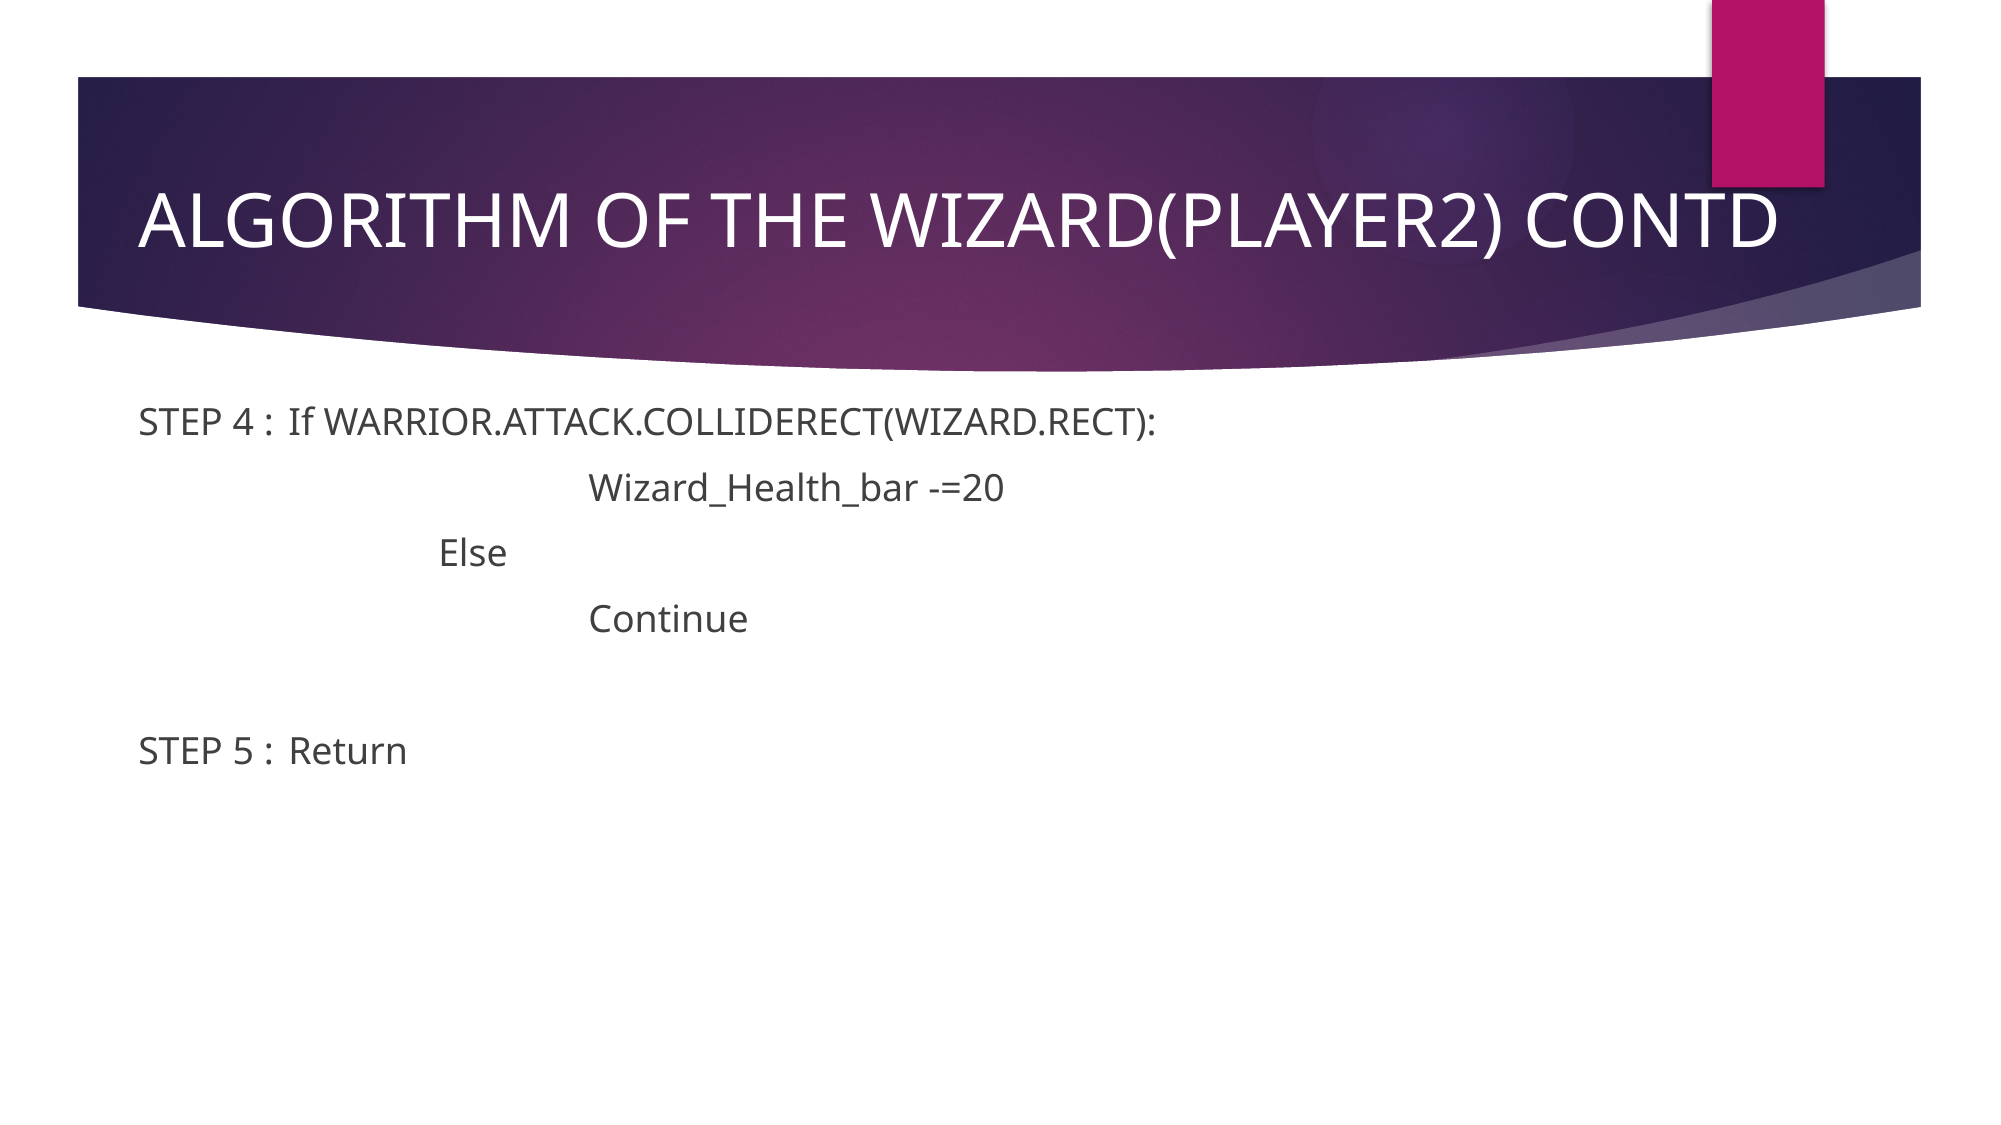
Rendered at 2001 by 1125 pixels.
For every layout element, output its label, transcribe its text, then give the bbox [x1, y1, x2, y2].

list STEP 4 : If WARRIOR.ATTACK.COLLIDERECT(WIZARD.RECT): Wizard_Health_bar -=20 Else Continue STEP 5 : Return [123, 390, 1869, 1125]
title ALGORITHM OF THE WIZARD(PLAYER2) CONTD [123, 159, 1859, 276]
